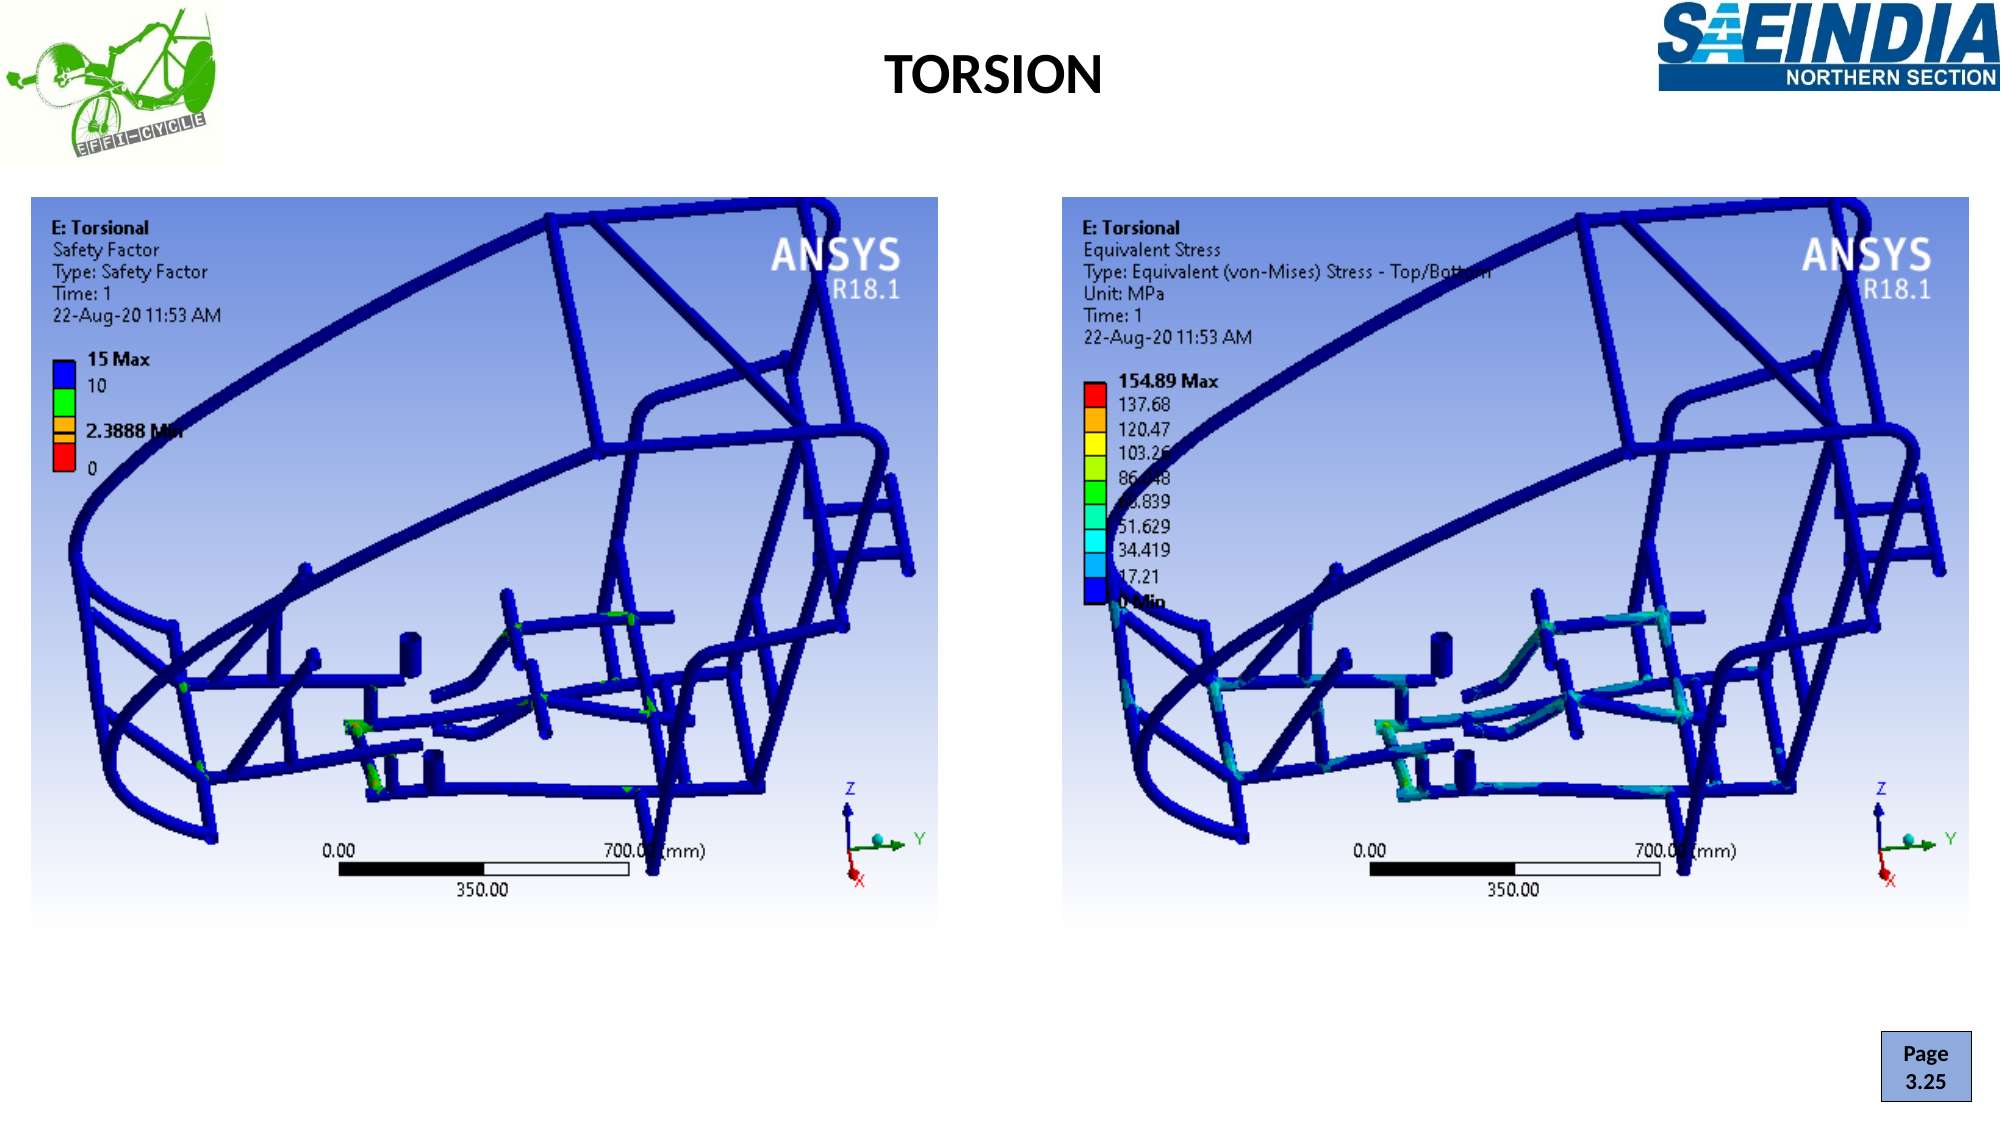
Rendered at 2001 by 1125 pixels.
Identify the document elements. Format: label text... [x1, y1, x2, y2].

picture [31, 197, 938, 928]
picture [0, 1, 226, 165]
text_box TORSION [372, 18, 1616, 131]
picture [1062, 197, 1969, 928]
picture [1658, 1, 2000, 91]
text_box Page 3.25 [1881, 1031, 1972, 1102]
